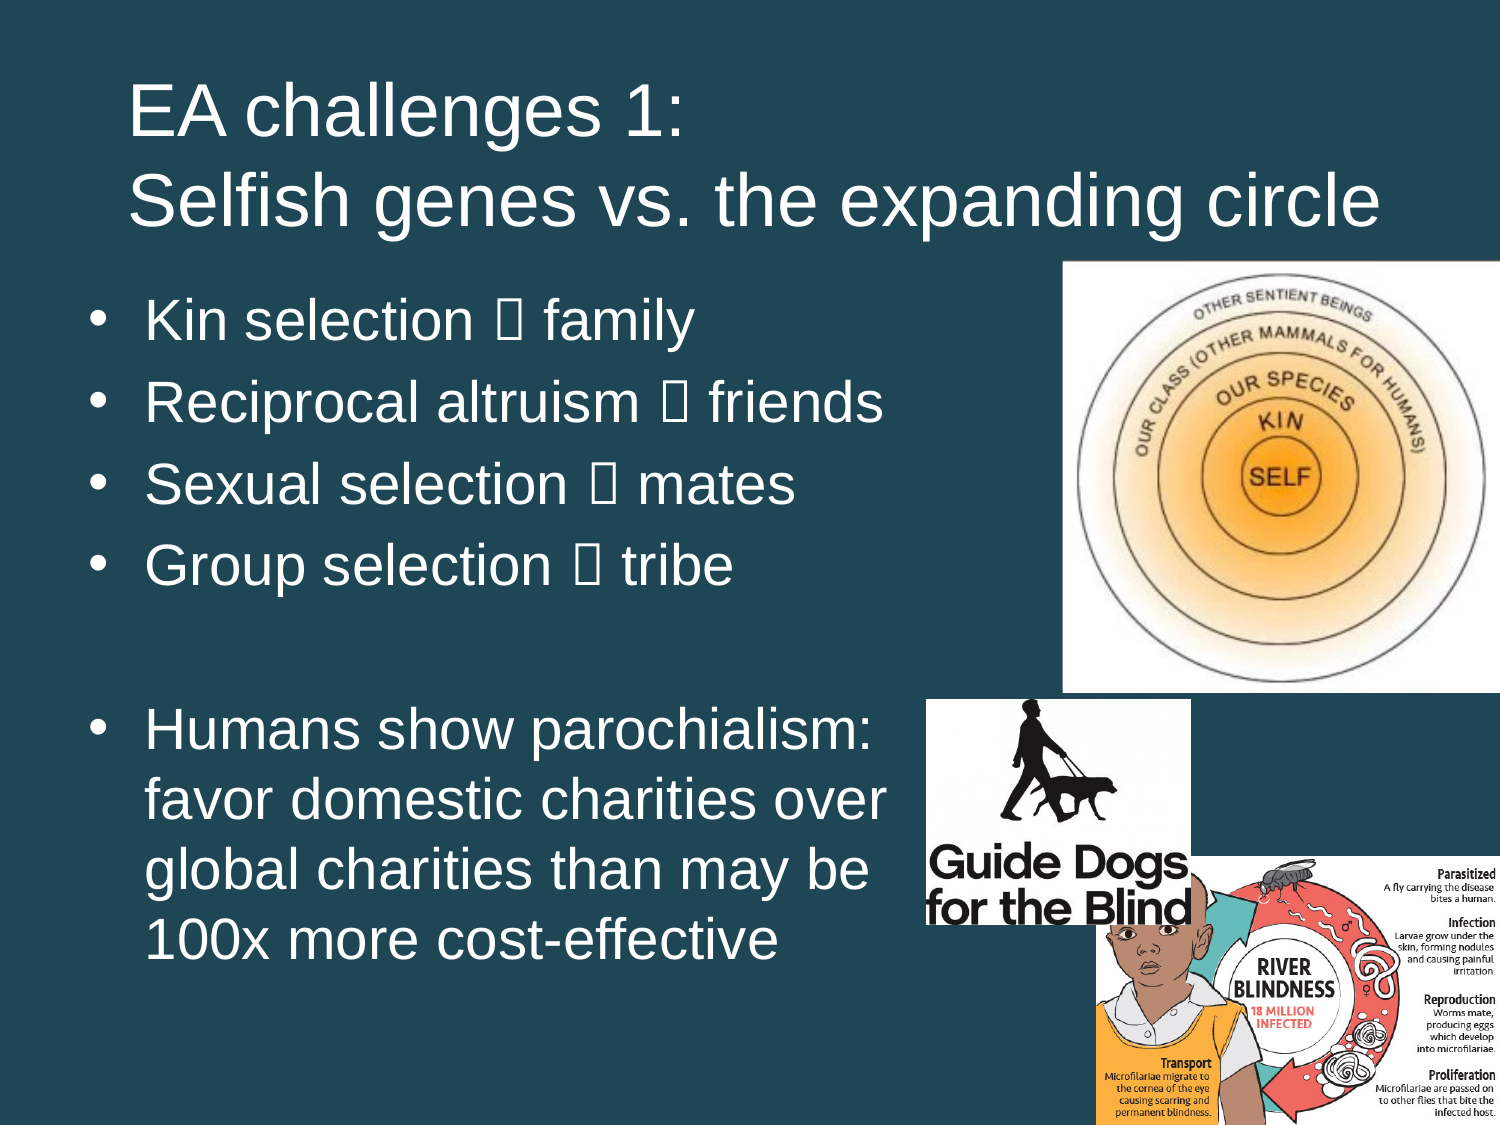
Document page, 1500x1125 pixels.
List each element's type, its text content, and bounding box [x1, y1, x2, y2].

picture [926, 699, 1500, 1125]
title EA challenges 1: Selfish genes vs. the expanding circle [112, 57, 1438, 246]
picture [1062, 259, 1500, 693]
list Kin selection  family Reciprocal altruism  friends Sexual selection  mates Group selection  tribe Humans show parochialism: favor domestic charities over global charities than may be 100x more cost-effective [73, 274, 932, 701]
